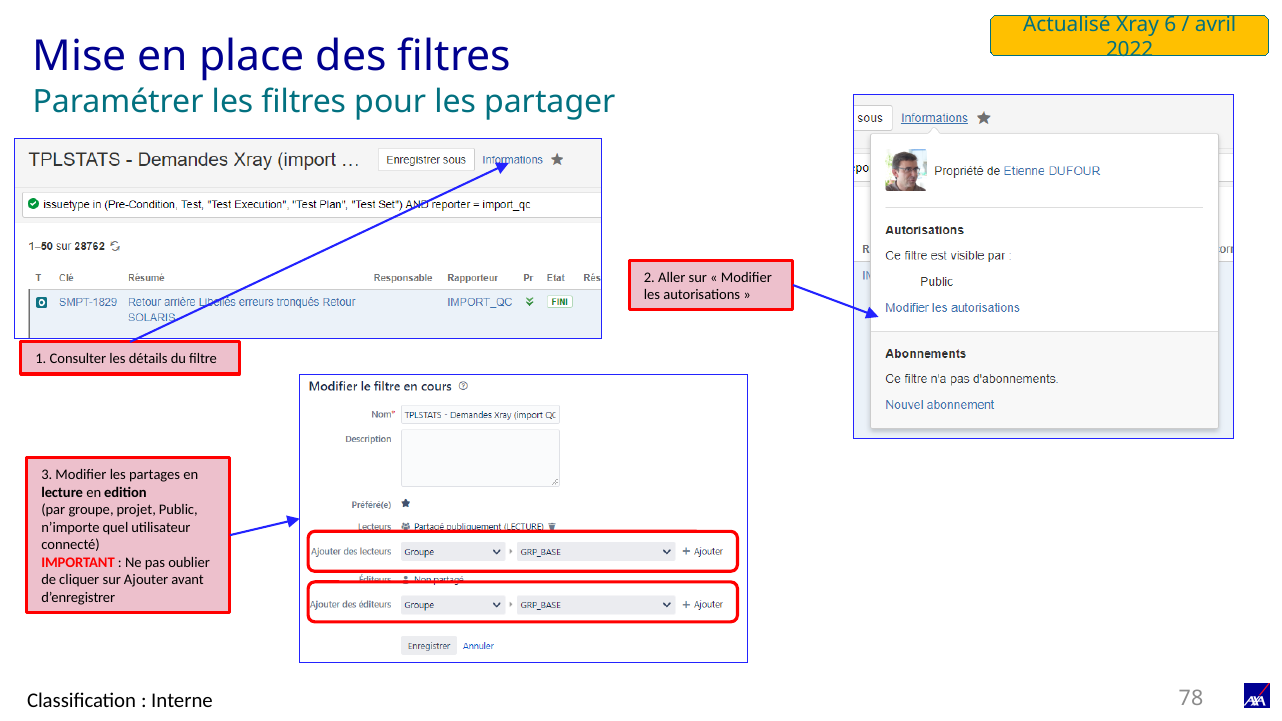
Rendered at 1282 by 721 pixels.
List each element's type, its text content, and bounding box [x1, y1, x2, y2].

title Mise en place des filtres [32, 28, 1269, 79]
picture [14, 138, 602, 339]
slide_number 78 [919, 683, 1219, 714]
text_box 3. Modifier les partages en lecture en edition (par groupe, projet, Public, n’importe quel utilisateur connecté) IMPORTANT : Ne pas oublier de cliquer sur Ajouter avant d’enregistrer [26, 457, 230, 613]
picture [299, 374, 748, 663]
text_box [792, 285, 879, 318]
text_box 2. Aller sur « Modifier les autorisations » [629, 260, 793, 310]
text_box Actualisé Xray 6 / avril 2022 [990, 15, 1269, 56]
list Paramétrer les filtres pour les partager [32, 80, 1269, 121]
text_box 1. Consulter les détails du filtre [20, 346, 240, 375]
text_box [129, 162, 510, 343]
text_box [229, 518, 300, 537]
picture [852, 94, 1234, 439]
picture [1244, 683, 1270, 708]
